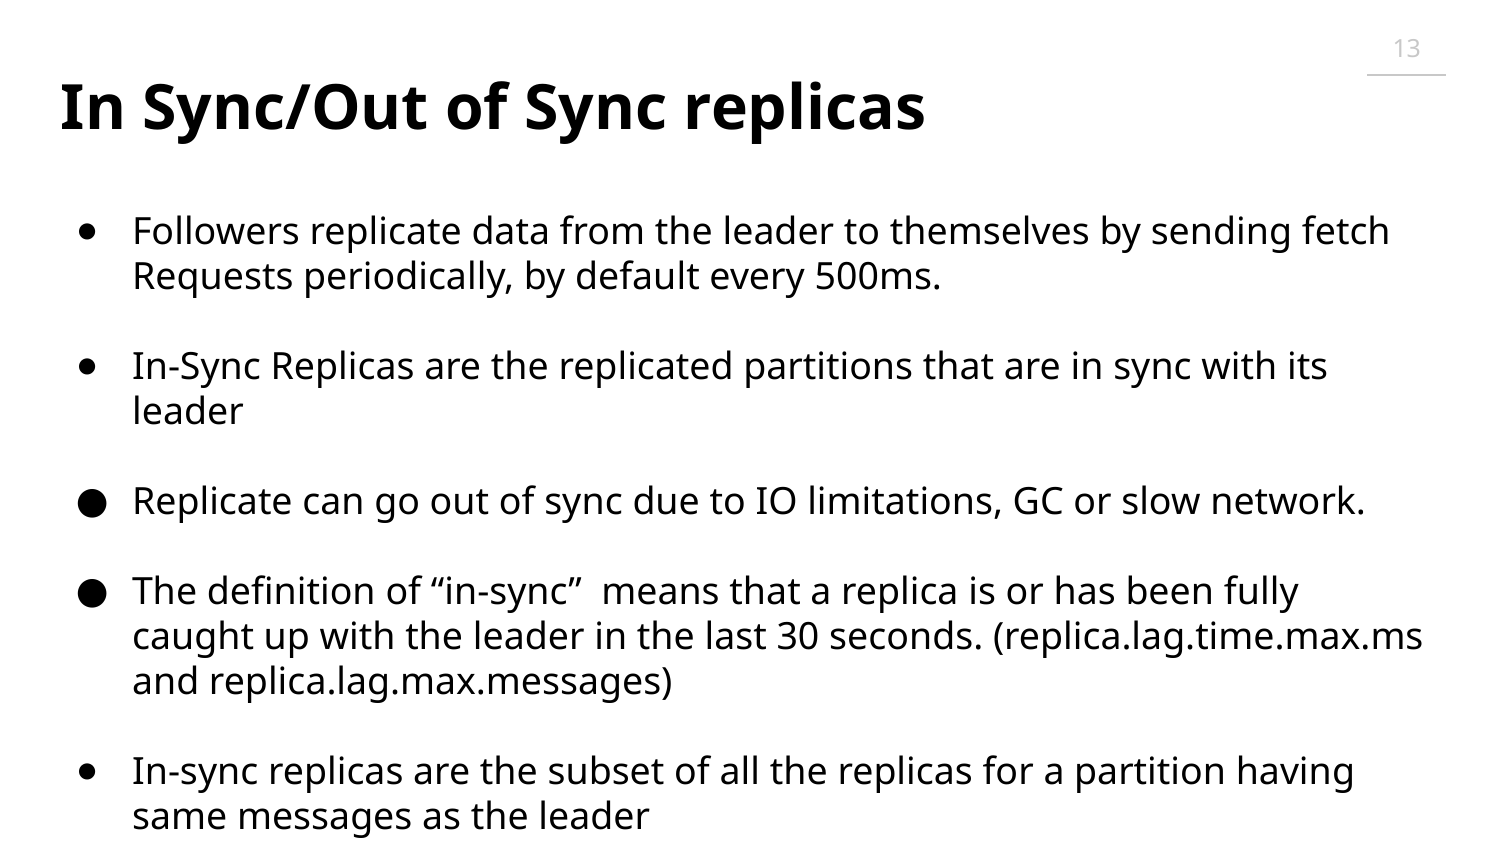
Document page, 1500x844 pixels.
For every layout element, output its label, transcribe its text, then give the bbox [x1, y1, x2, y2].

text_box Followers replicate data from the leader to themselves by sending fetch Requests periodically, by default every 500ms. In-Sync Replicas are the replicated partitions that are in sync with its leader Replicate can go out of sync due to IO limitations, GC or slow network. The definition of “in-sync” means that a replica is or has been fully caught up with the leader in the last 30 seconds. (replica.lag.time.max.ms and replica.lag.max.messages) In-sync replicas are the subset of all the replicas for a partition having same messages as the leader [58, 146, 1442, 802]
text_box 13 [1390, 30, 1423, 65]
title In Sync/Out of Sync replicas [58, 64, 994, 144]
